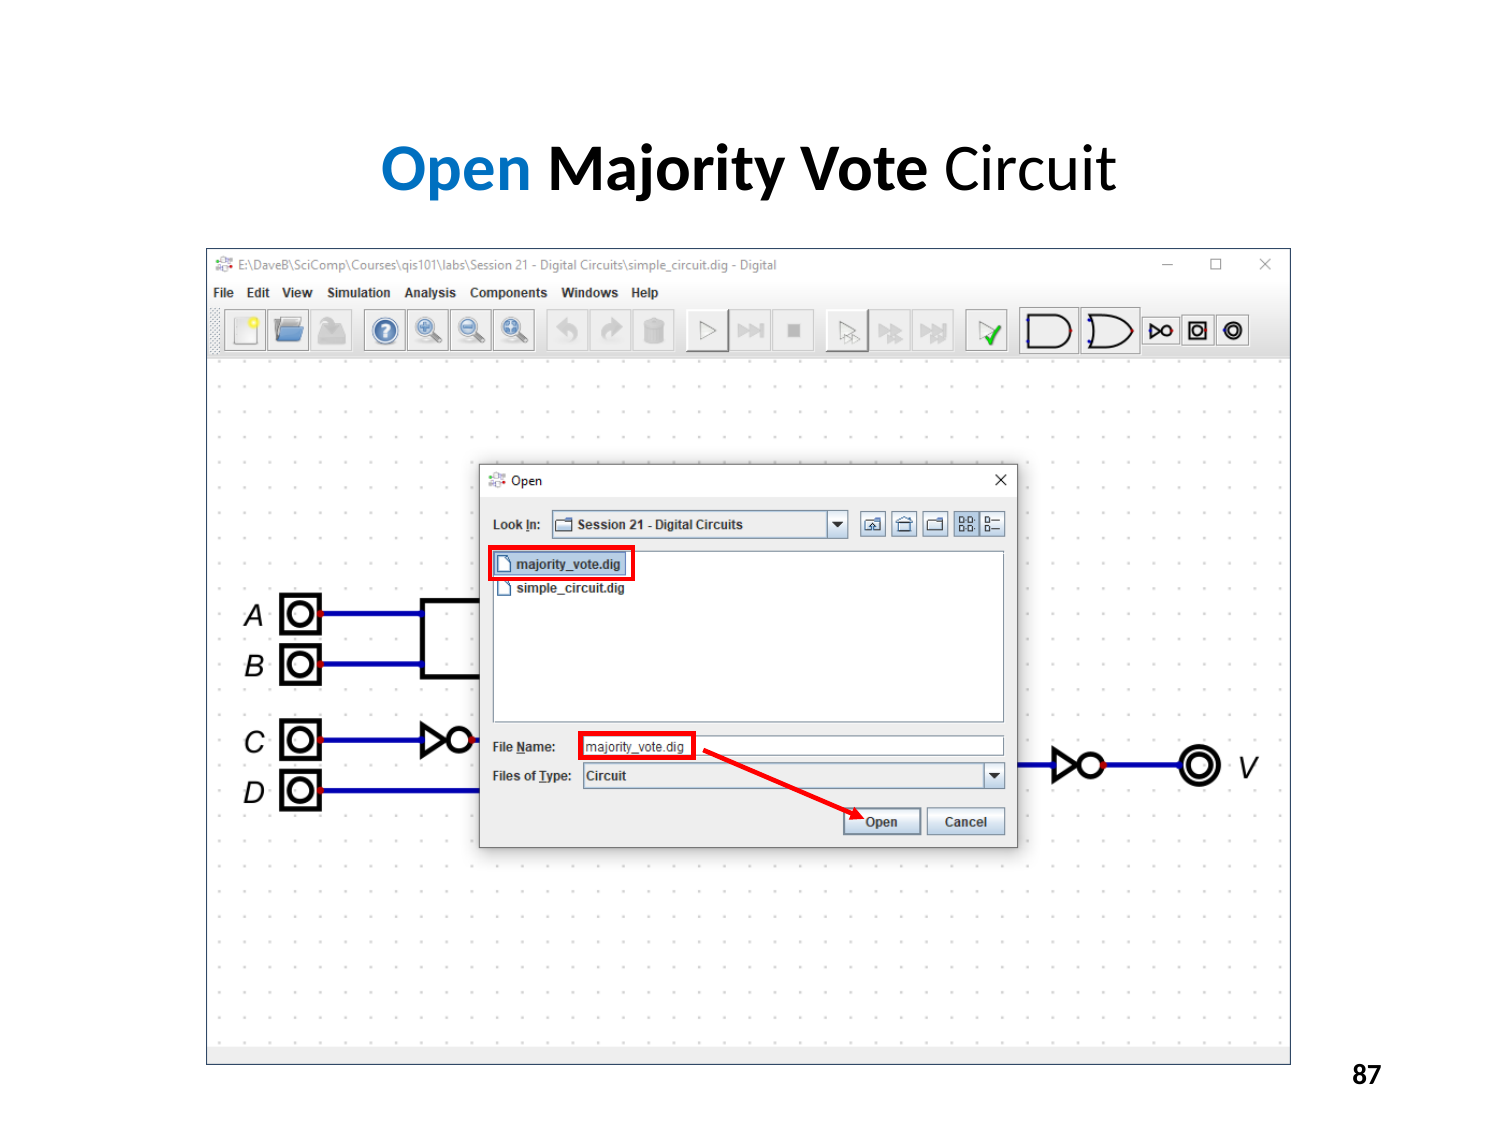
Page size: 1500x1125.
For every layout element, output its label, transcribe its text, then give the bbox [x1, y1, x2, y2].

slide_number 87 [1059, 1042, 1397, 1103]
title Open Majority Vote Circuit [103, 59, 1397, 278]
picture [206, 248, 1291, 1065]
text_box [703, 749, 865, 819]
